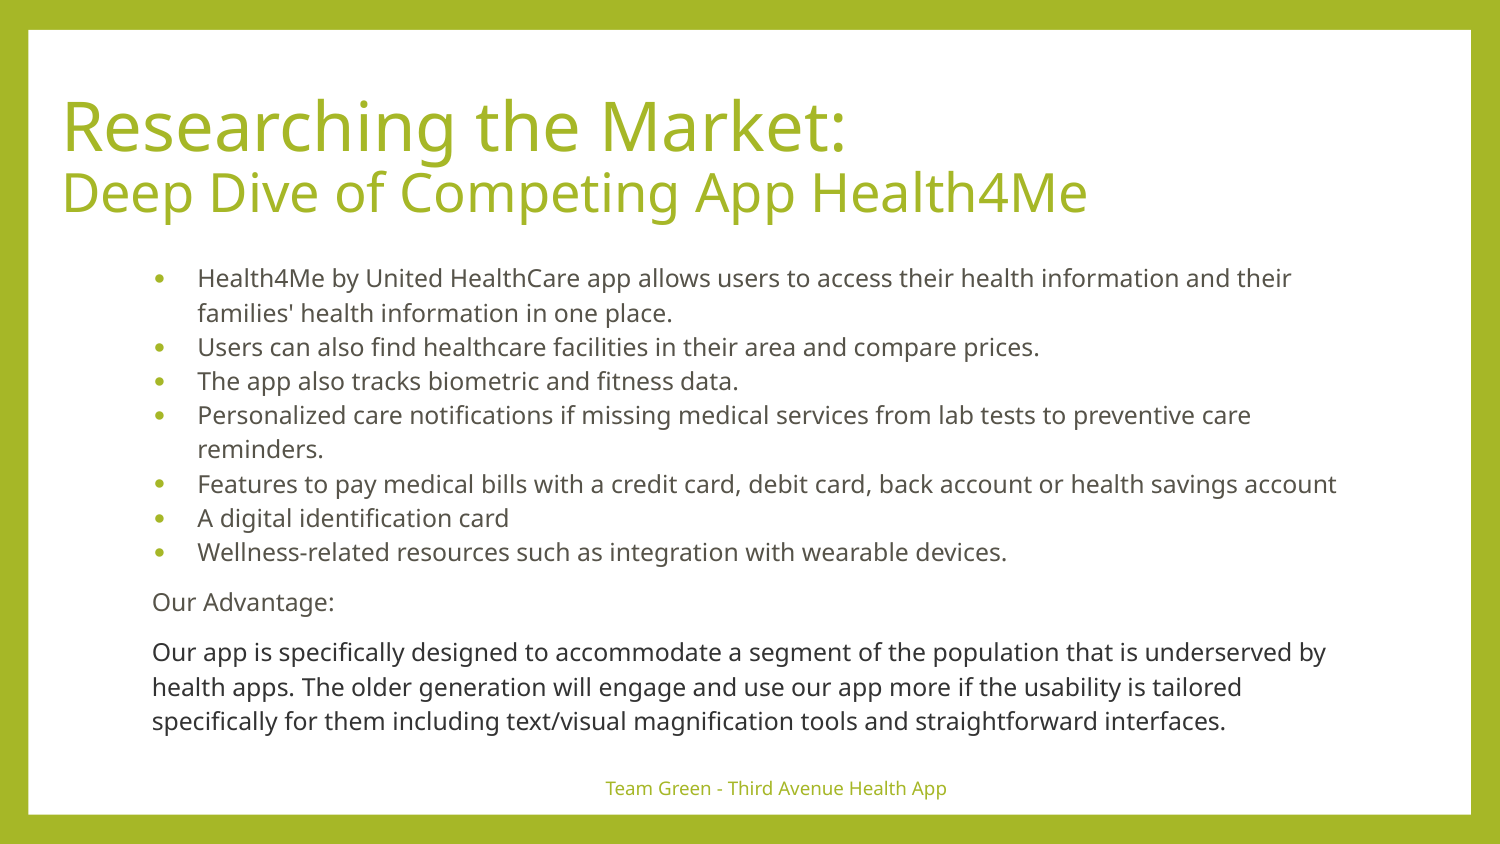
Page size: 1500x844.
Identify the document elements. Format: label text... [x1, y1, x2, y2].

footer Team Green - Third Avenue Health App [485, 765, 1067, 811]
list Health4Me by United HealthCare app allows users to access their health information and their families' health information in one place. Users can also find healthcare facilities in their area and compare prices. The app also tracks biometric and fitness data. Personalized care notifications if missing medical services from lab tests to preventive care reminders. Features to pay medical bills with a credit card, debit card, back account or health savings account A digital identification card Wellness-related resources such as integration with wearable devices. Our Advantage: Our app is specifically designed to accommodate a segment of the population that is underserved by health apps. The older generation will engage and use our app more if the usability is tailored specifically for them including text/visual magnification tools and straightforward interfaces. [140, 253, 1356, 750]
title Researching the Market: Deep Dive of Competing App Health4Me [49, 75, 1453, 242]
